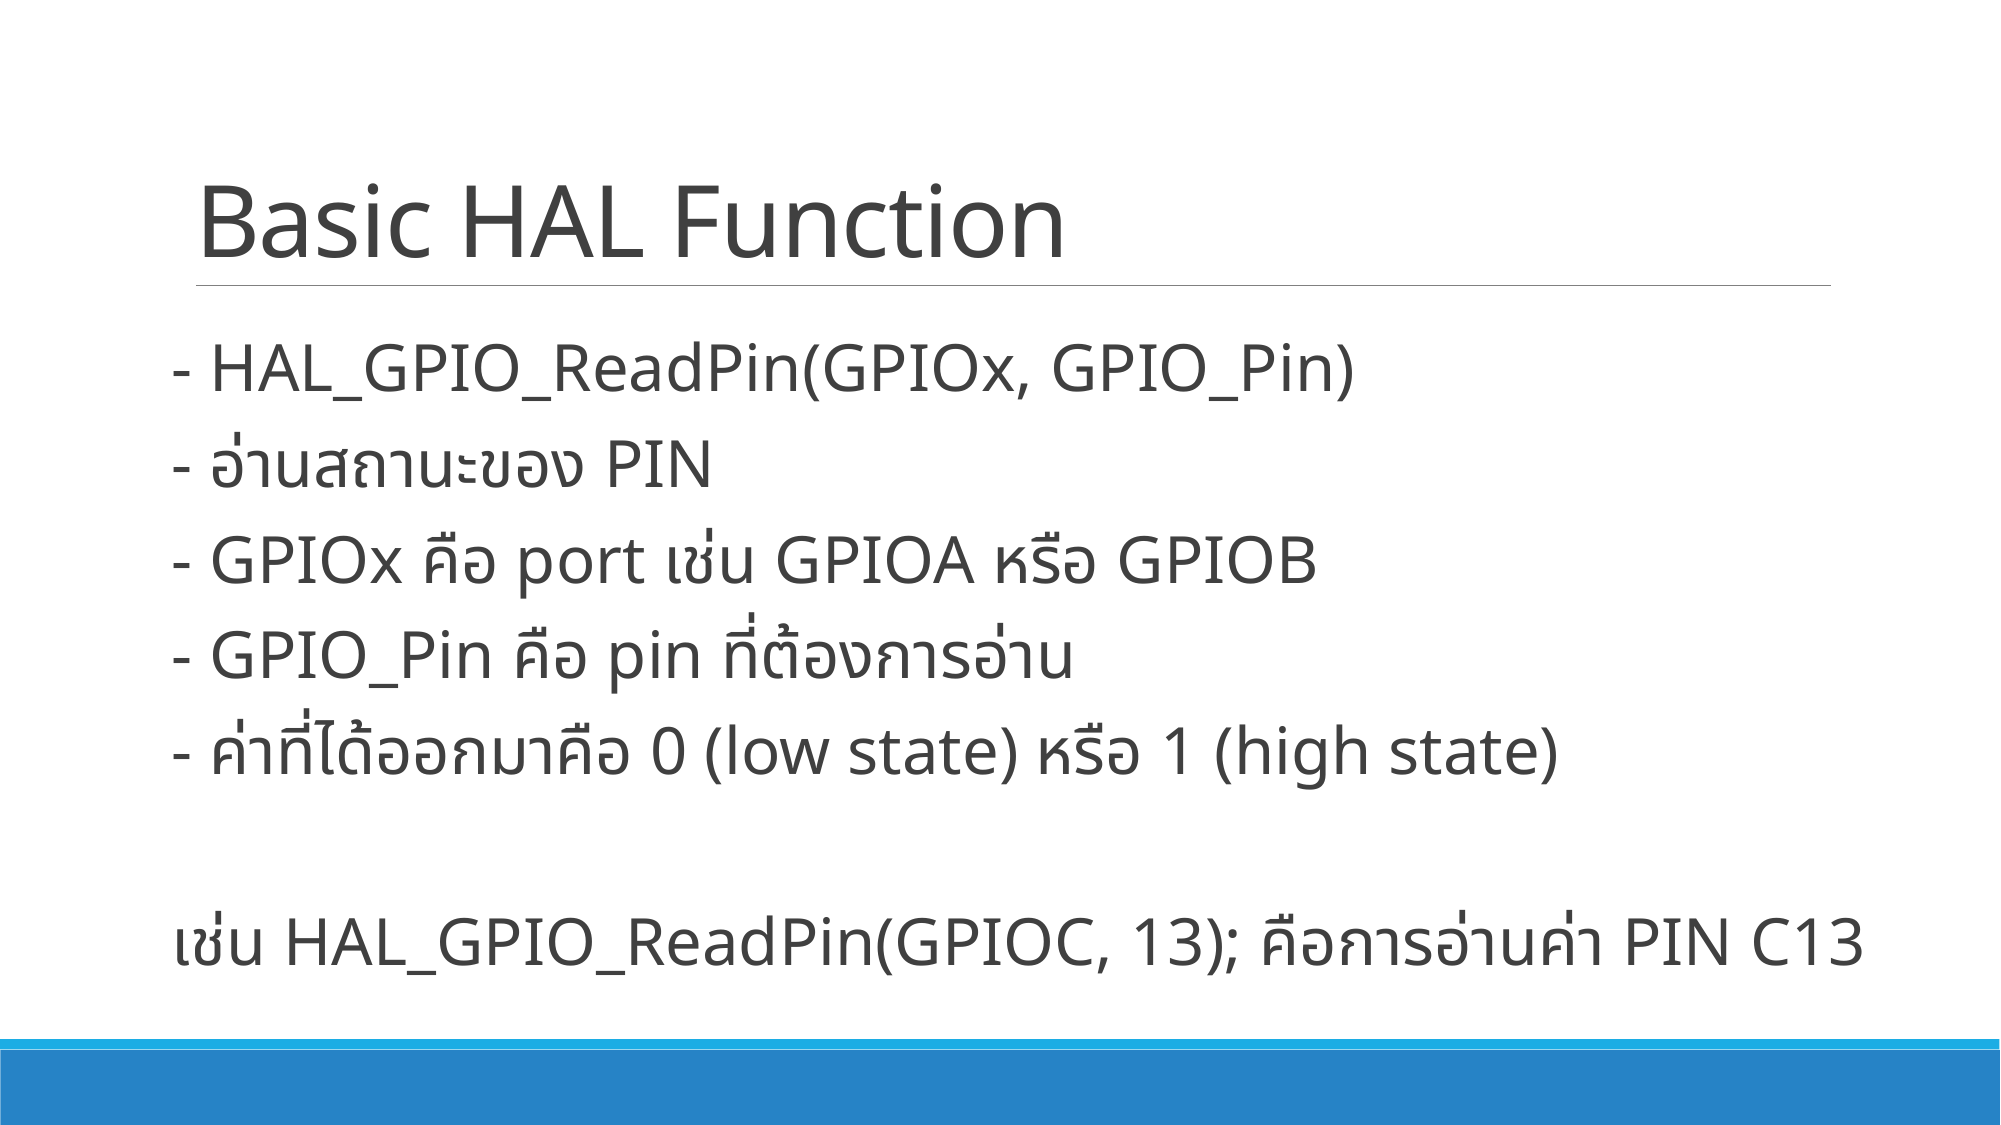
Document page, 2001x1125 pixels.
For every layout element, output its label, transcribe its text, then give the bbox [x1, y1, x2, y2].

list - HAL_GPIO_ReadPin(GPIOx, GPIO_Pin) - อ่านสถานะของ PIN - GPIOx คือ port เช่น GPIOA หรือ GPIOB - GPIO_Pin คือ pin ที่ต้องการอ่าน - ค่าที่ได้ออกมาคือ 0 (low state) หรือ 1 (high state) เช่น HAL_GPIO_ReadPin(GPIOC, 13); คือการอ่านค่า PIN C13 [158, 328, 1875, 1056]
title Basic HAL Function [180, 47, 1830, 285]
